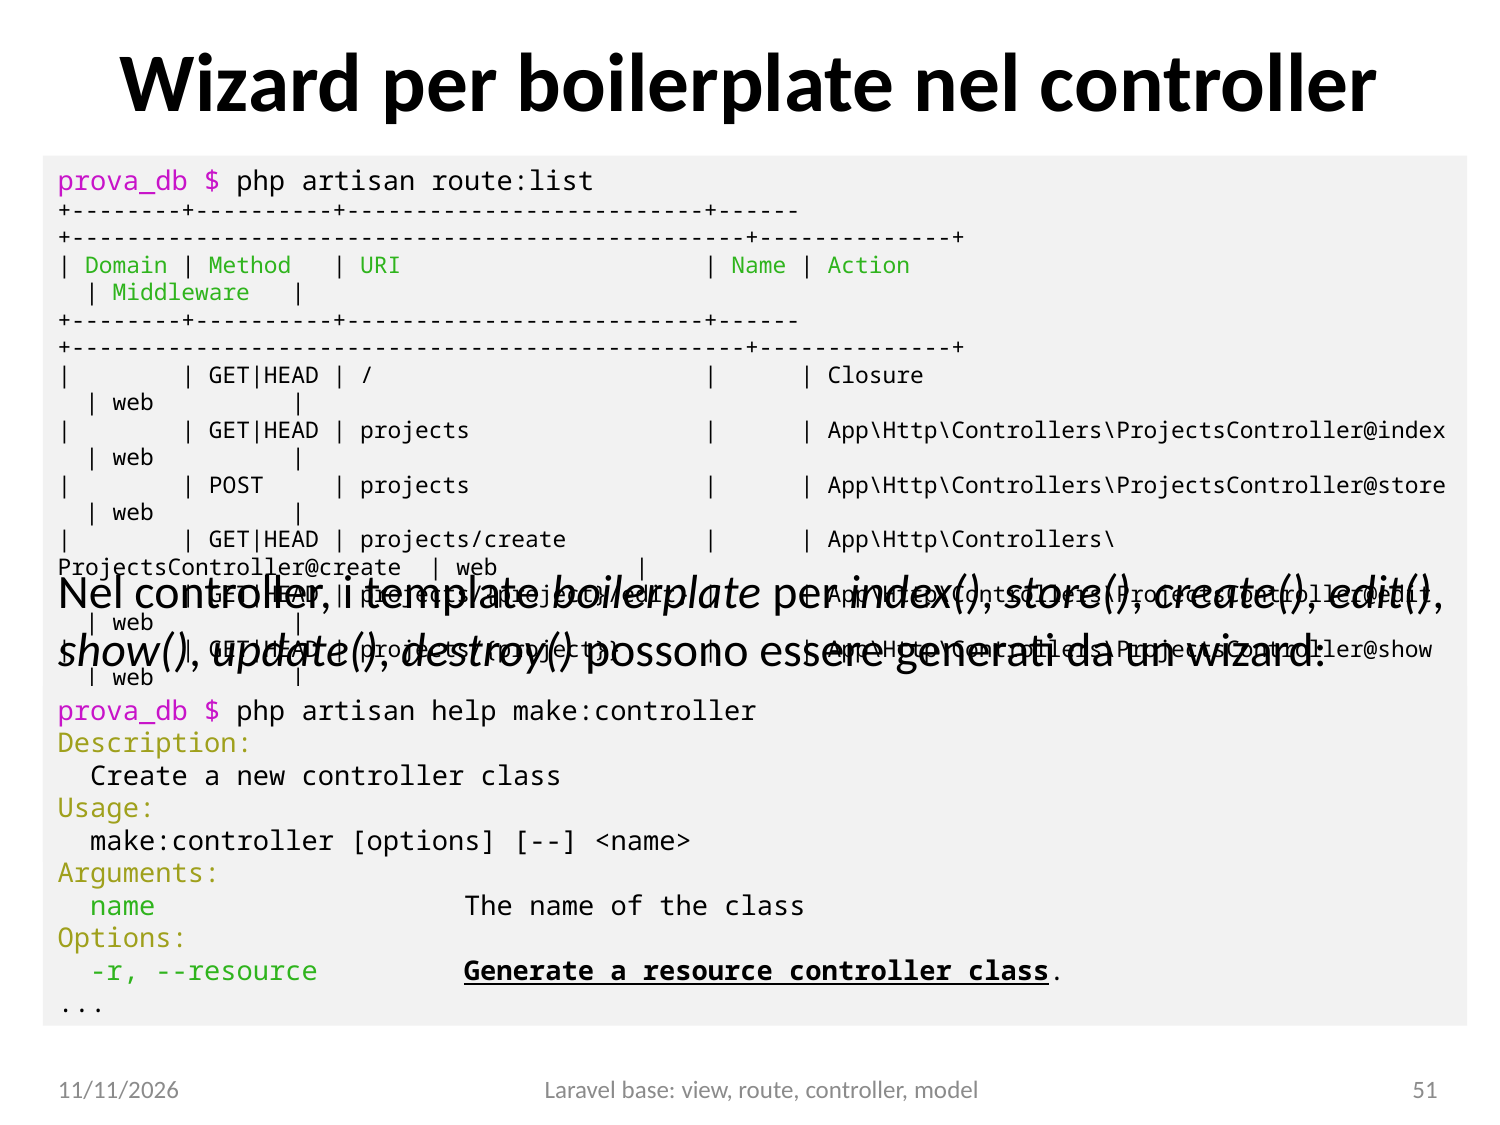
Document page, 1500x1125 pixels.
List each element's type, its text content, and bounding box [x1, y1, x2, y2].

slide_number 51 [1103, 1058, 1453, 1119]
list Nel controller, i template boilerplate per index(), store(), create(), edit(), show(), update(), destroy() possono essere generati da un wizard: [42, 552, 1468, 686]
text_box prova_db $ php artisan help make:controller Description: Create a new controller class Usage: make:controller [options] [--] <name> Arguments: name The name of the class Options: -r, --resource Generate a resource controller class. ... [42, 686, 1468, 1026]
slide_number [42, 1058, 393, 1119]
title Wizard per boilerplate nel controller [75, 19, 1425, 137]
footer Laravel base: view, route, controller, model [524, 1058, 1000, 1119]
text_box prova_db $ php artisan route:list +--------+----------+--------------------------+------+-------------------------------------------------+--------------+ | Domain | Method | URI | Name | Action | Middleware | +--------+----------+--------------------------+------+-------------------------------------------------+--------------+ | | GET|HEAD | / | | Closure | web | | | GET|HEAD | projects | | App\Http\Controllers\ProjectsController@index | web | | | POST | projects | | App\Http\Controllers\ProjectsController@store | web | | | GET|HEAD | projects/create | | App\Http\Controllers\ProjectsController@create | web | | | GET|HEAD | projects/{project}/edit} | | App\Http\Controllers\ProjectsController@edit | web | | | GET|HEAD | projects/{project}} | | App\Http\Controllers\ProjectsController@show | web | | | PATCH | projects/{project}} | | App\Http\Controllers\ProjectsController@update | web | | | DELETE | projects/{project}} | | App\Http\Controllers\ProjectsController@destroy | web | +--------+----------+--------------------------+------+-------------------------------------------------+--------------+ [42, 155, 1468, 552]
